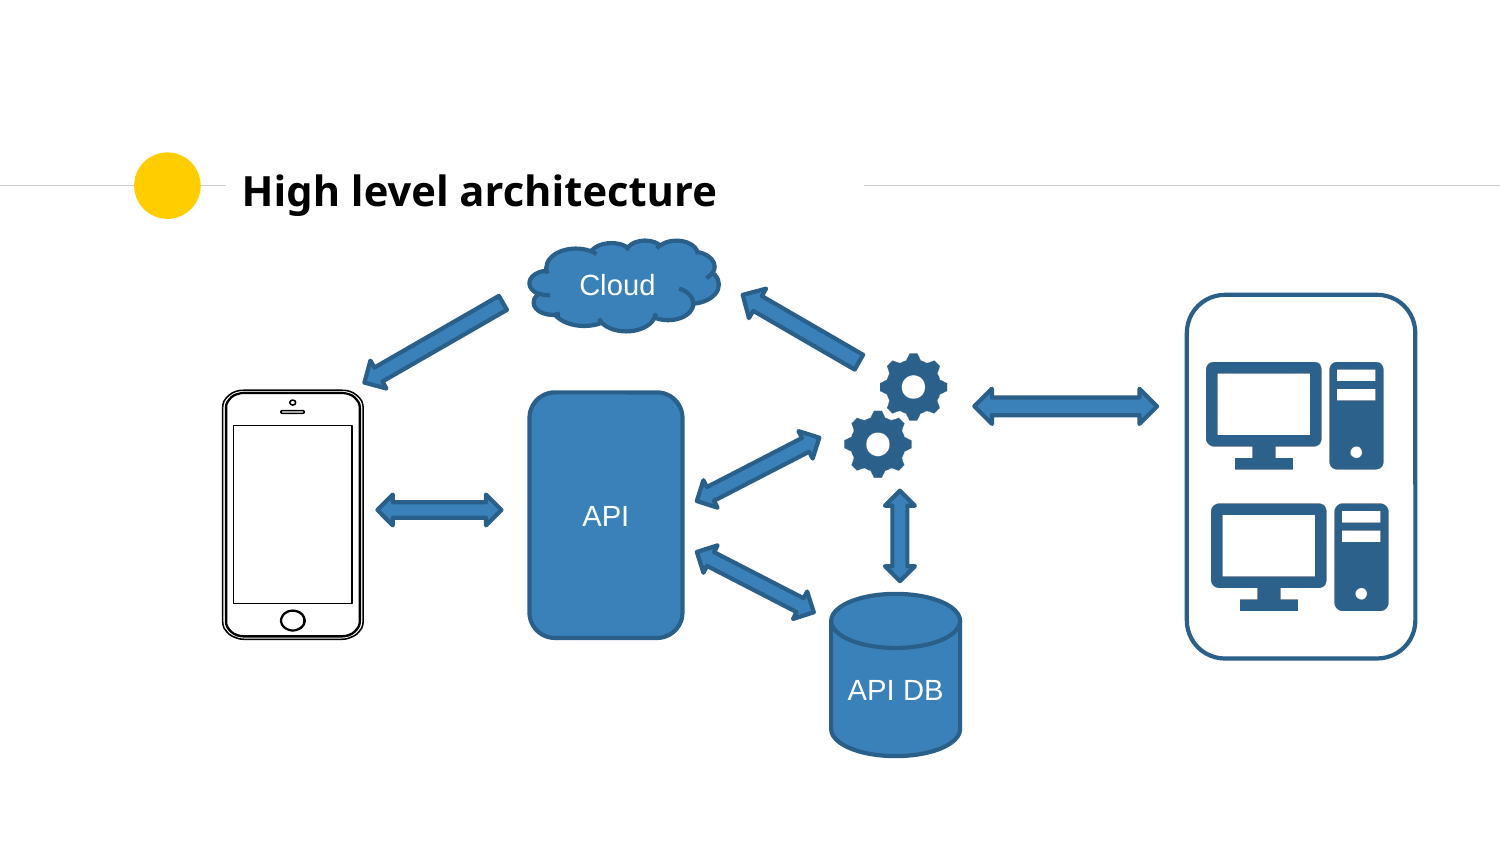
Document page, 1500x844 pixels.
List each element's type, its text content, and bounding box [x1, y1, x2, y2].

text_box [222, 390, 364, 640]
text_box [375, 492, 504, 528]
text_box API [527, 390, 685, 641]
text_box API DB [829, 591, 963, 759]
text_box [740, 286, 841, 350]
title High level architecture [226, 153, 863, 226]
text_box [362, 293, 510, 391]
picture [820, 340, 972, 491]
picture [1202, 323, 1392, 649]
text_box [1184, 292, 1418, 661]
text_box [977, 386, 1160, 426]
text_box [883, 500, 917, 584]
text_box [694, 429, 815, 510]
text_box [694, 543, 816, 621]
text_box Cloud [527, 238, 721, 334]
